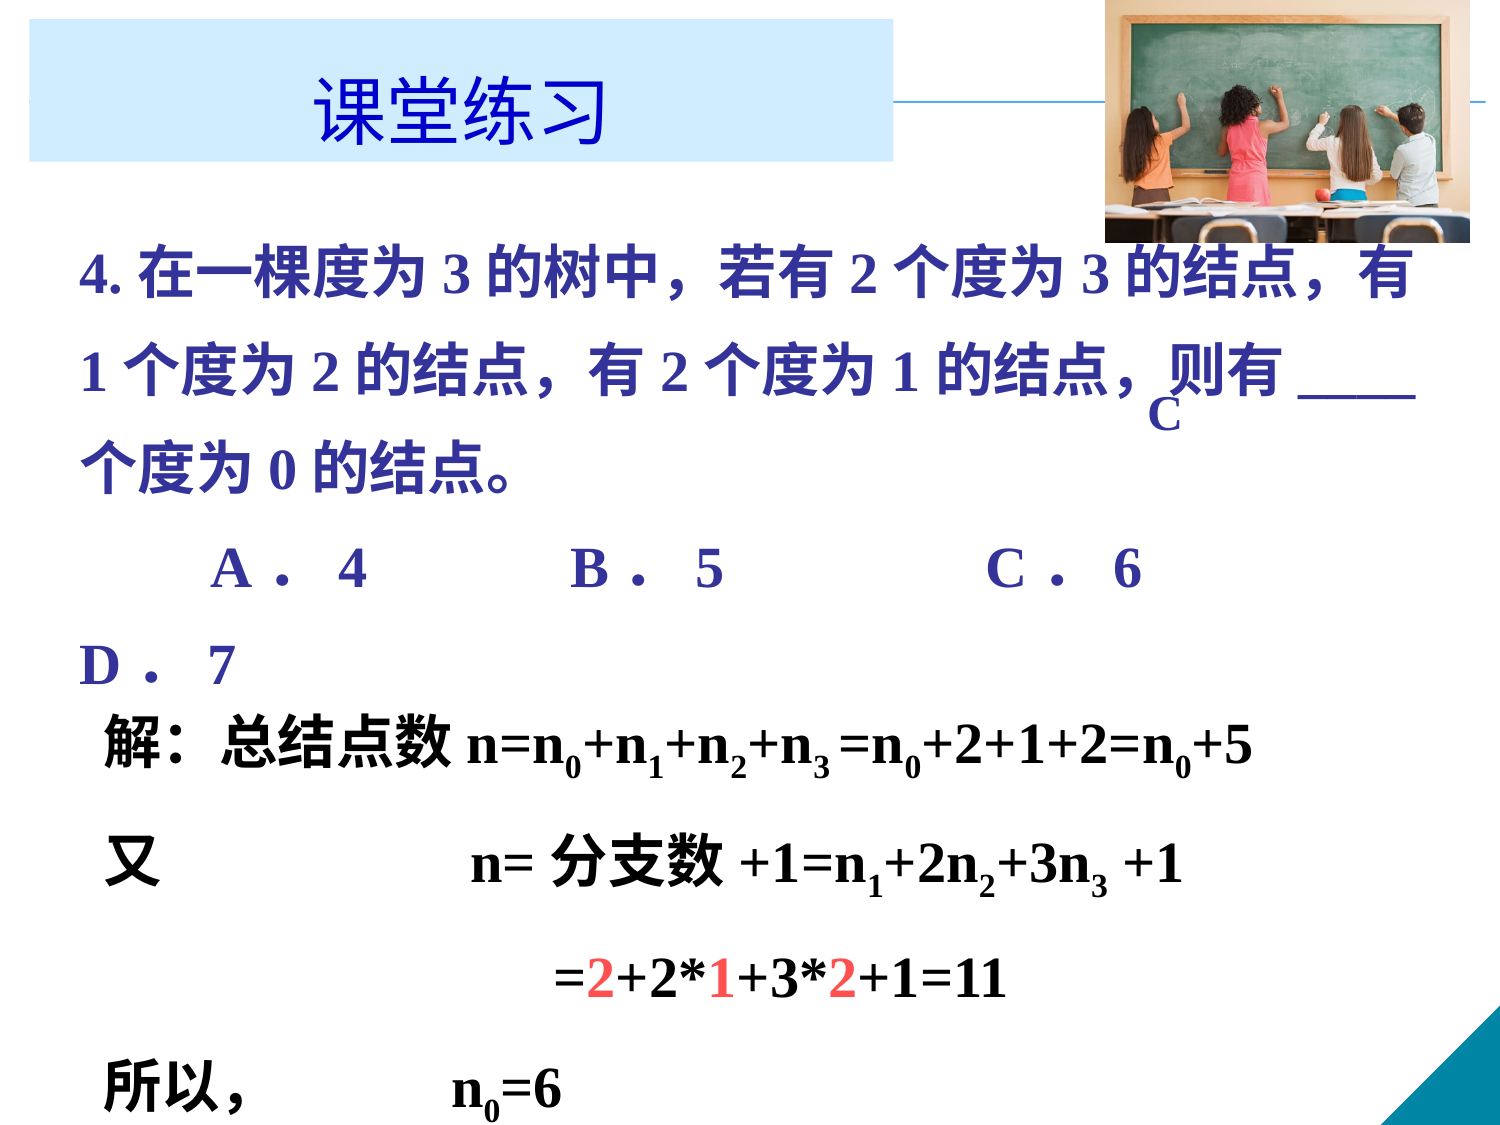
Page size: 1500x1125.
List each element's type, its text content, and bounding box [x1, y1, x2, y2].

title 课堂练习 [29, 19, 894, 162]
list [1105, 0, 1470, 243]
text_box C [1132, 373, 1199, 449]
text_box 4.在一棵度为3的树中，若有2个度为3的结点，有1个度为2的结点，有2个度为1的结点，则有____个度为0的结点。 A．4 B．5 C．6 D．7 [64, 199, 1471, 704]
text_box 解：总结点数n=n0+n1+n2+n3 =n0+2+1+2=n0+5 又 n=分支数+1=n1+2n2+3n3 +1 =2+2*1+3*2+1=11 所以， n0=6 [88, 657, 1500, 1125]
